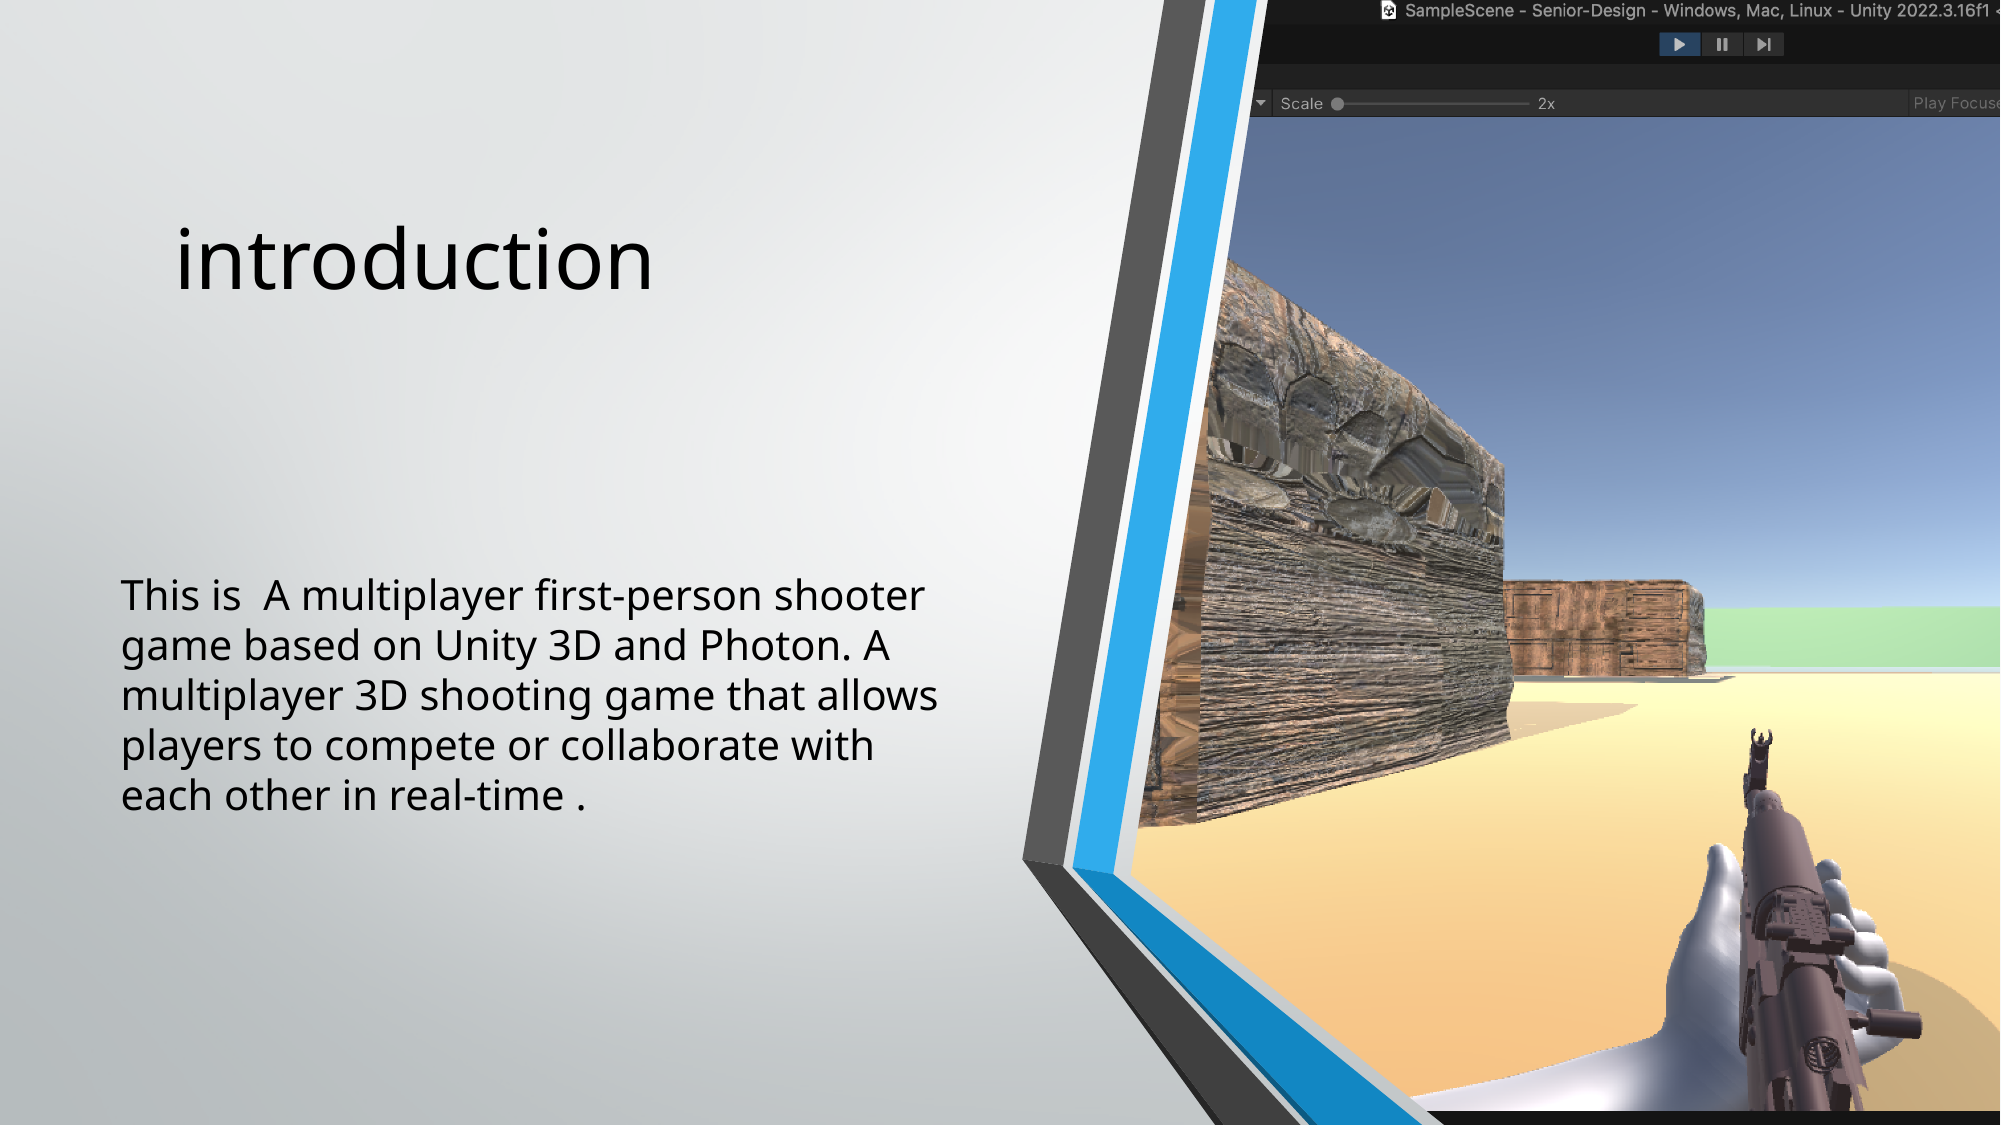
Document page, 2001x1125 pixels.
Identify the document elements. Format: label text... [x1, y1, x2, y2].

text_box [0, 0, 1022, 1125]
picture [1423, 0, 2000, 1125]
list This is A multiplayer first-person shooter game based on Unity 3D and Photon. A multiplayer 3D shooting game that allows players to compete or collaborate with each other in real-time . [105, 437, 969, 950]
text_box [1022, 0, 1423, 1125]
title introduction [159, 112, 1022, 400]
